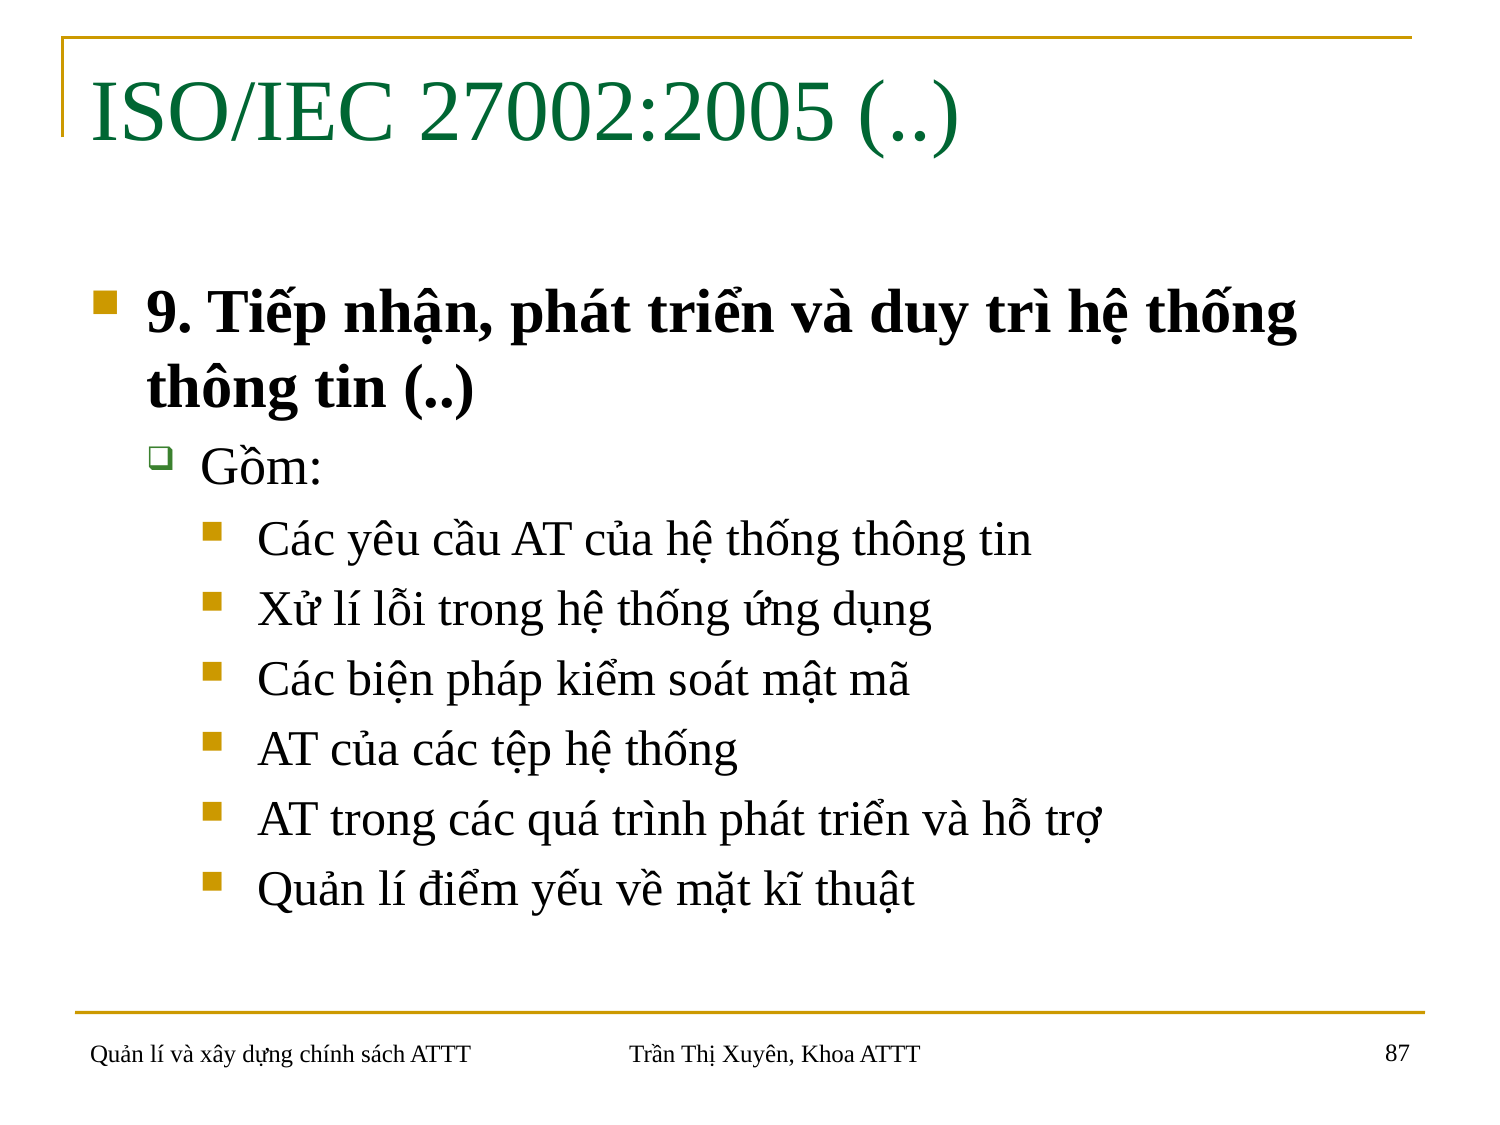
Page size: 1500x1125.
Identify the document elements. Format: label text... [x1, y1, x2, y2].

list 9. Tiếp nhận, phát triển và duy trì hệ thống thông tin (..) Gồm: Các yêu cầu AT của hệ thống thông tin Xử lí lỗi trong hệ thống ứng dụng Các biện pháp kiểm soát mật mã AT của các tệp hệ thống AT trong các quá trình phát triển và hỗ trợ Quản lí điểm yếu về mặt kĩ thuật [75, 262, 1425, 1006]
title ISO/IEC 27002:2005 (..) [75, 45, 1425, 233]
footer Trần Thị Xuyên, Khoa ATTT [562, 999, 988, 1075]
slide_number 87 [1074, 999, 1425, 1075]
slide_number Quản lí và xây dựng chính sách ATTT [75, 999, 500, 1075]
